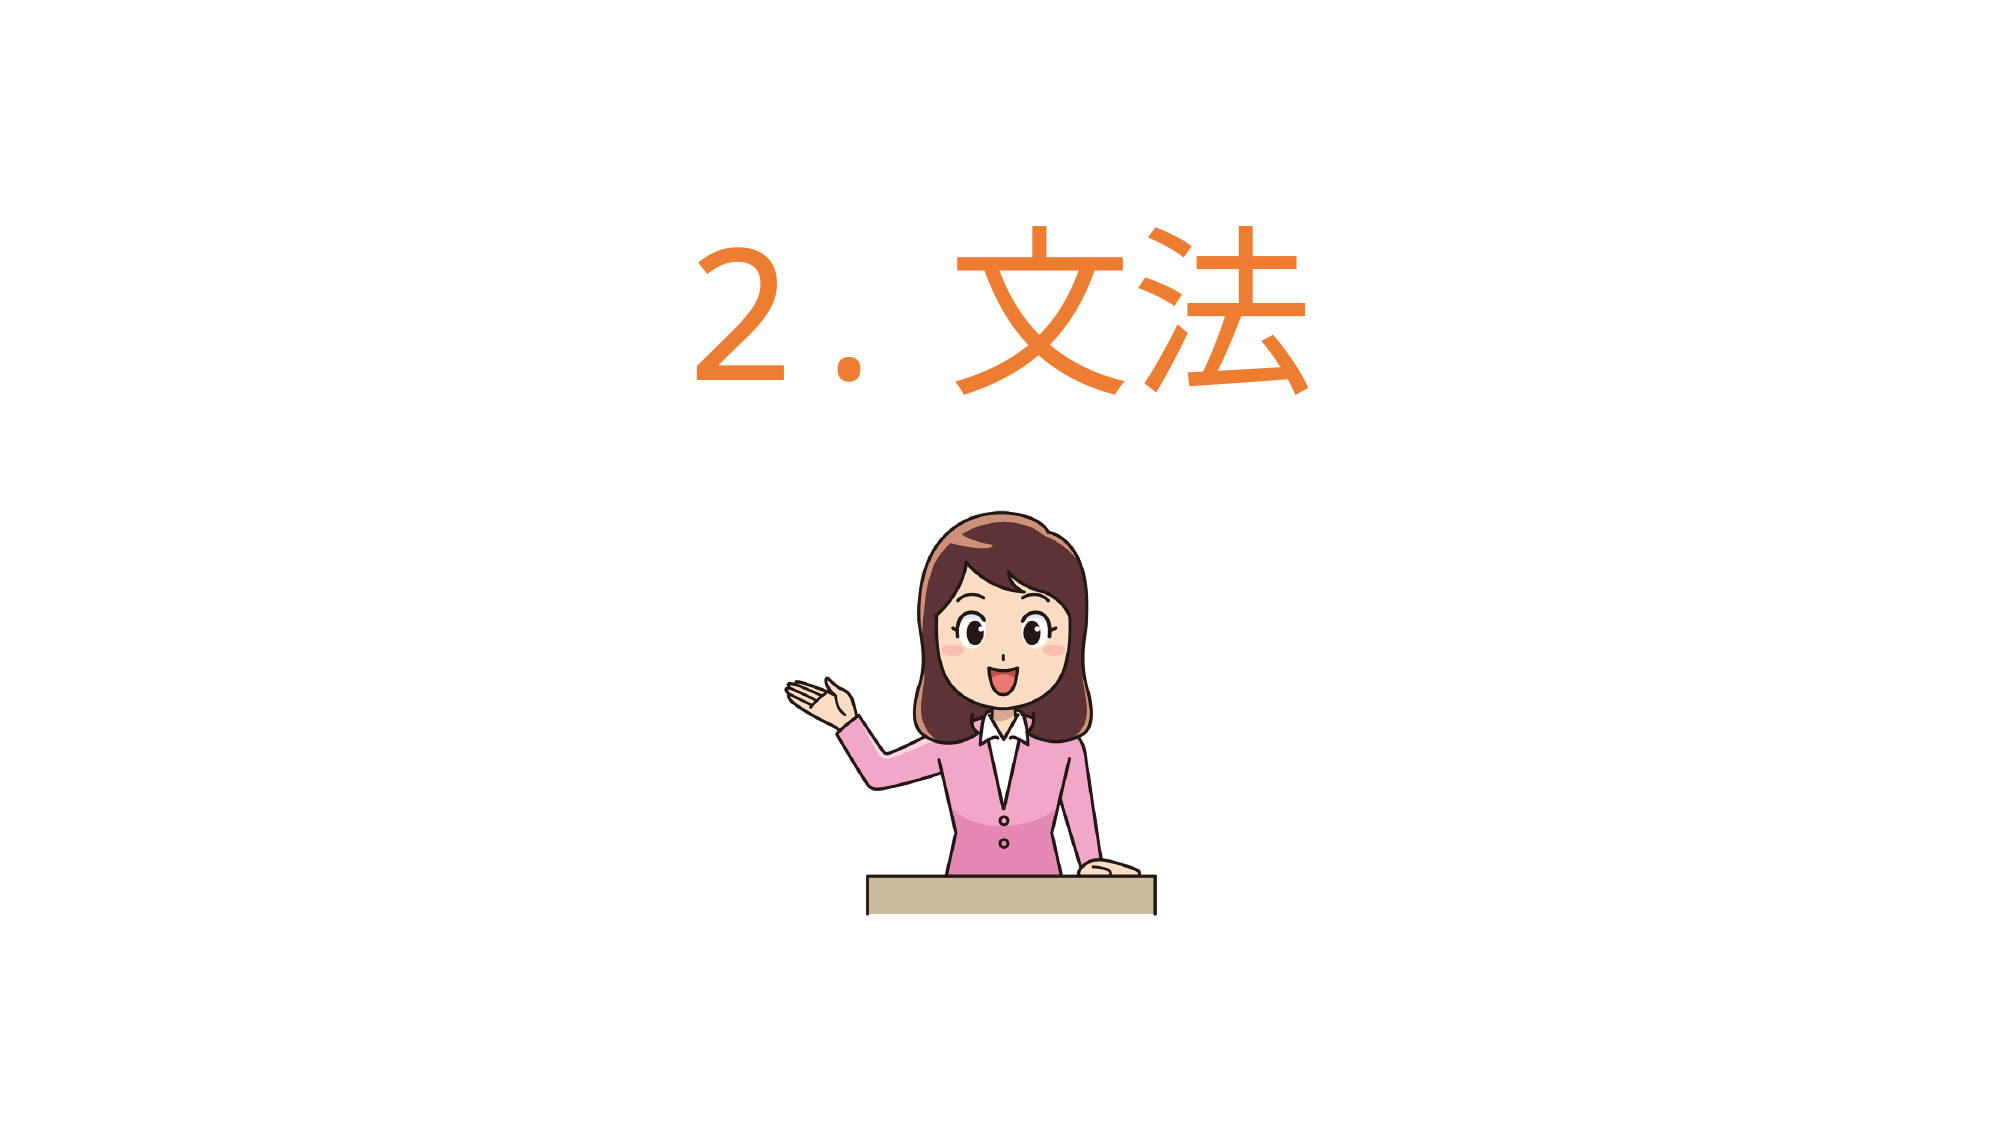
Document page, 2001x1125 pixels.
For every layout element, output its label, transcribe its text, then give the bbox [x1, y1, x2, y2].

picture [769, 494, 1179, 931]
title 2.文法 [411, 186, 1589, 456]
